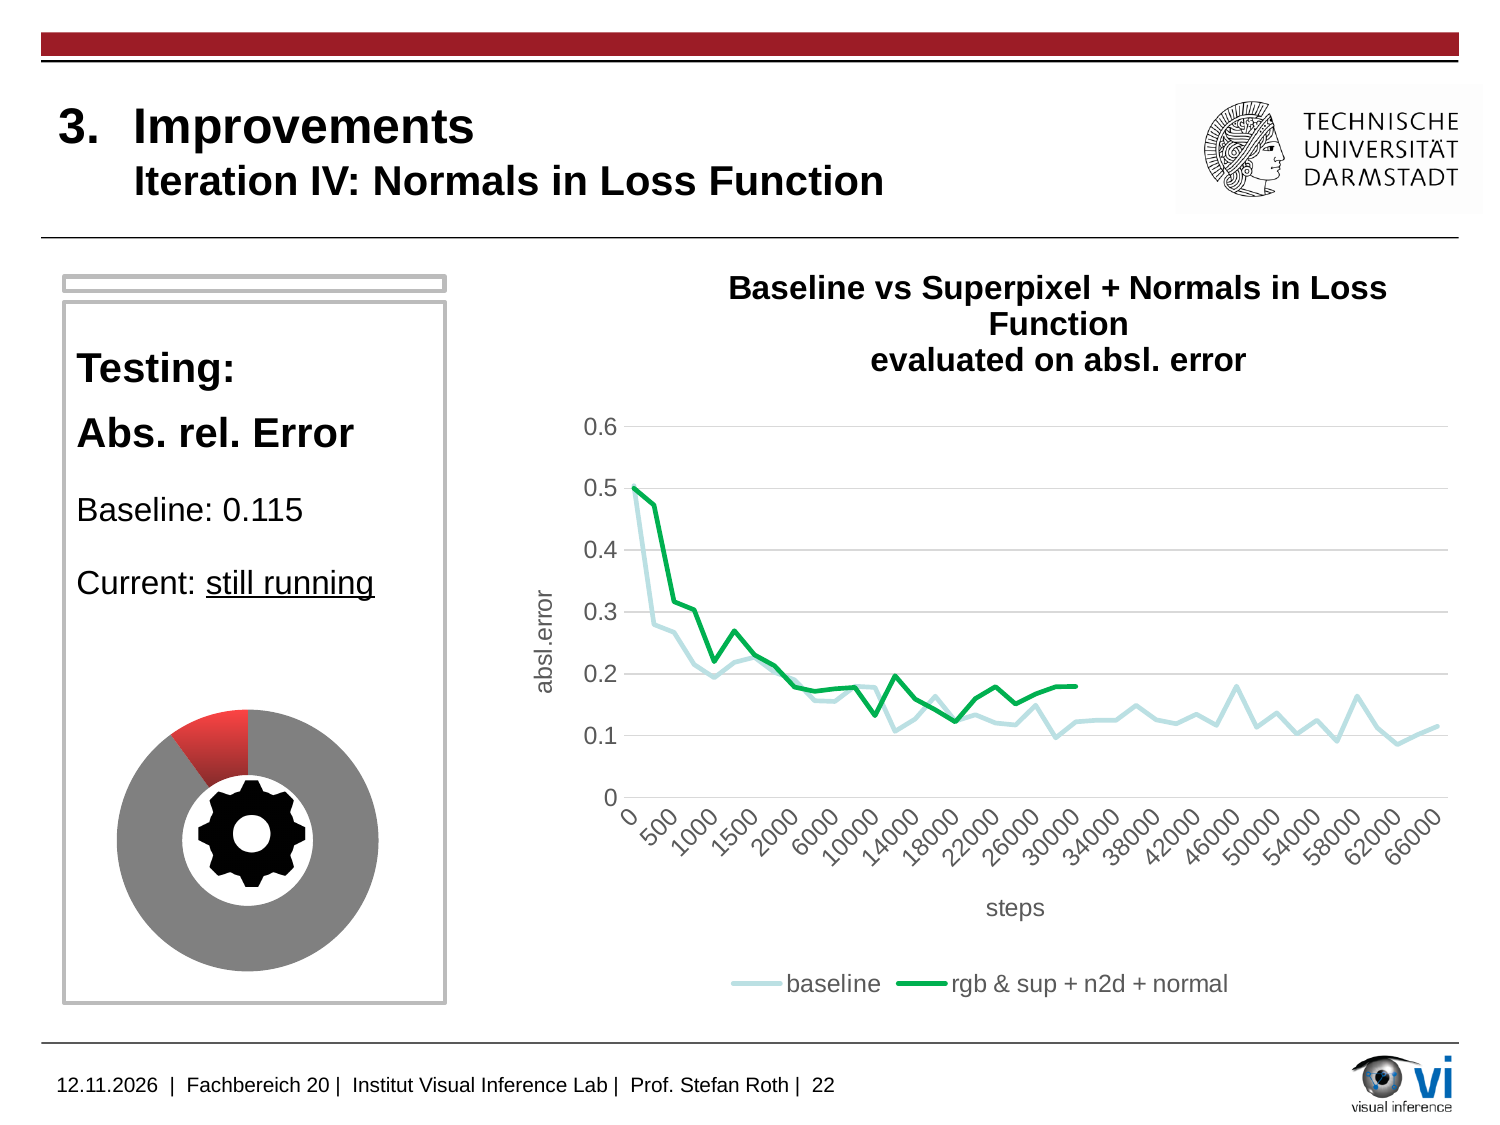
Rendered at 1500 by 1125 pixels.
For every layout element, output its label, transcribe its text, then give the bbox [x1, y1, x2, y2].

picture [176, 758, 327, 910]
chart [495, 246, 1468, 1004]
picture [1351, 1055, 1500, 1112]
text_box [63, 276, 446, 1004]
title Improvements Iteration IV: Normals in Loss Function [58, 79, 1149, 218]
chart [40, 641, 422, 1027]
picture [1175, 84, 1483, 214]
